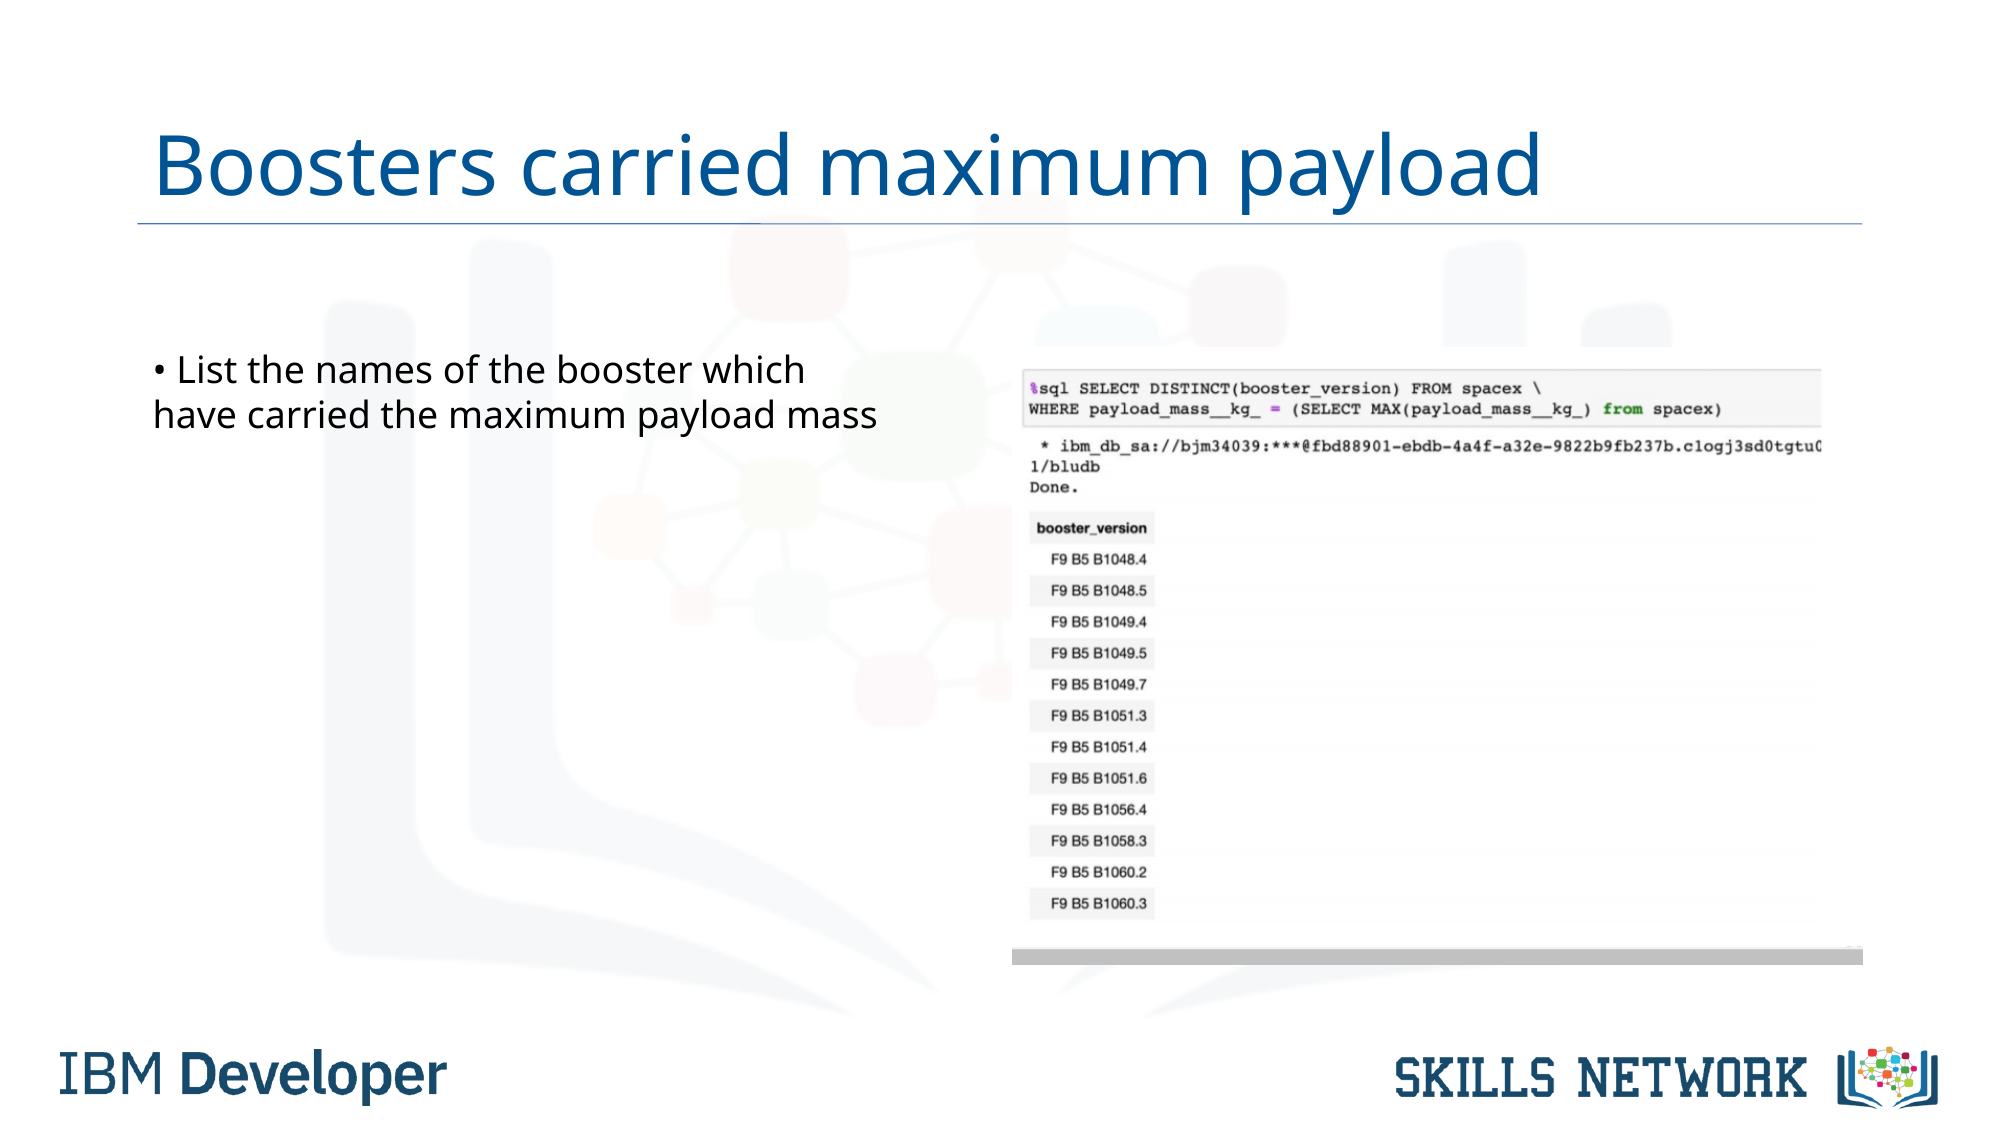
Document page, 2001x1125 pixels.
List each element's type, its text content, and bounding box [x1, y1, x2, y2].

text_box • List the names of the booster which have carried the maximum payload mass [137, 338, 906, 444]
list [1012, 347, 1863, 965]
picture [1390, 1045, 1945, 1111]
title Boosters carried maximum payload [137, 59, 1863, 278]
picture [55, 1045, 459, 1108]
